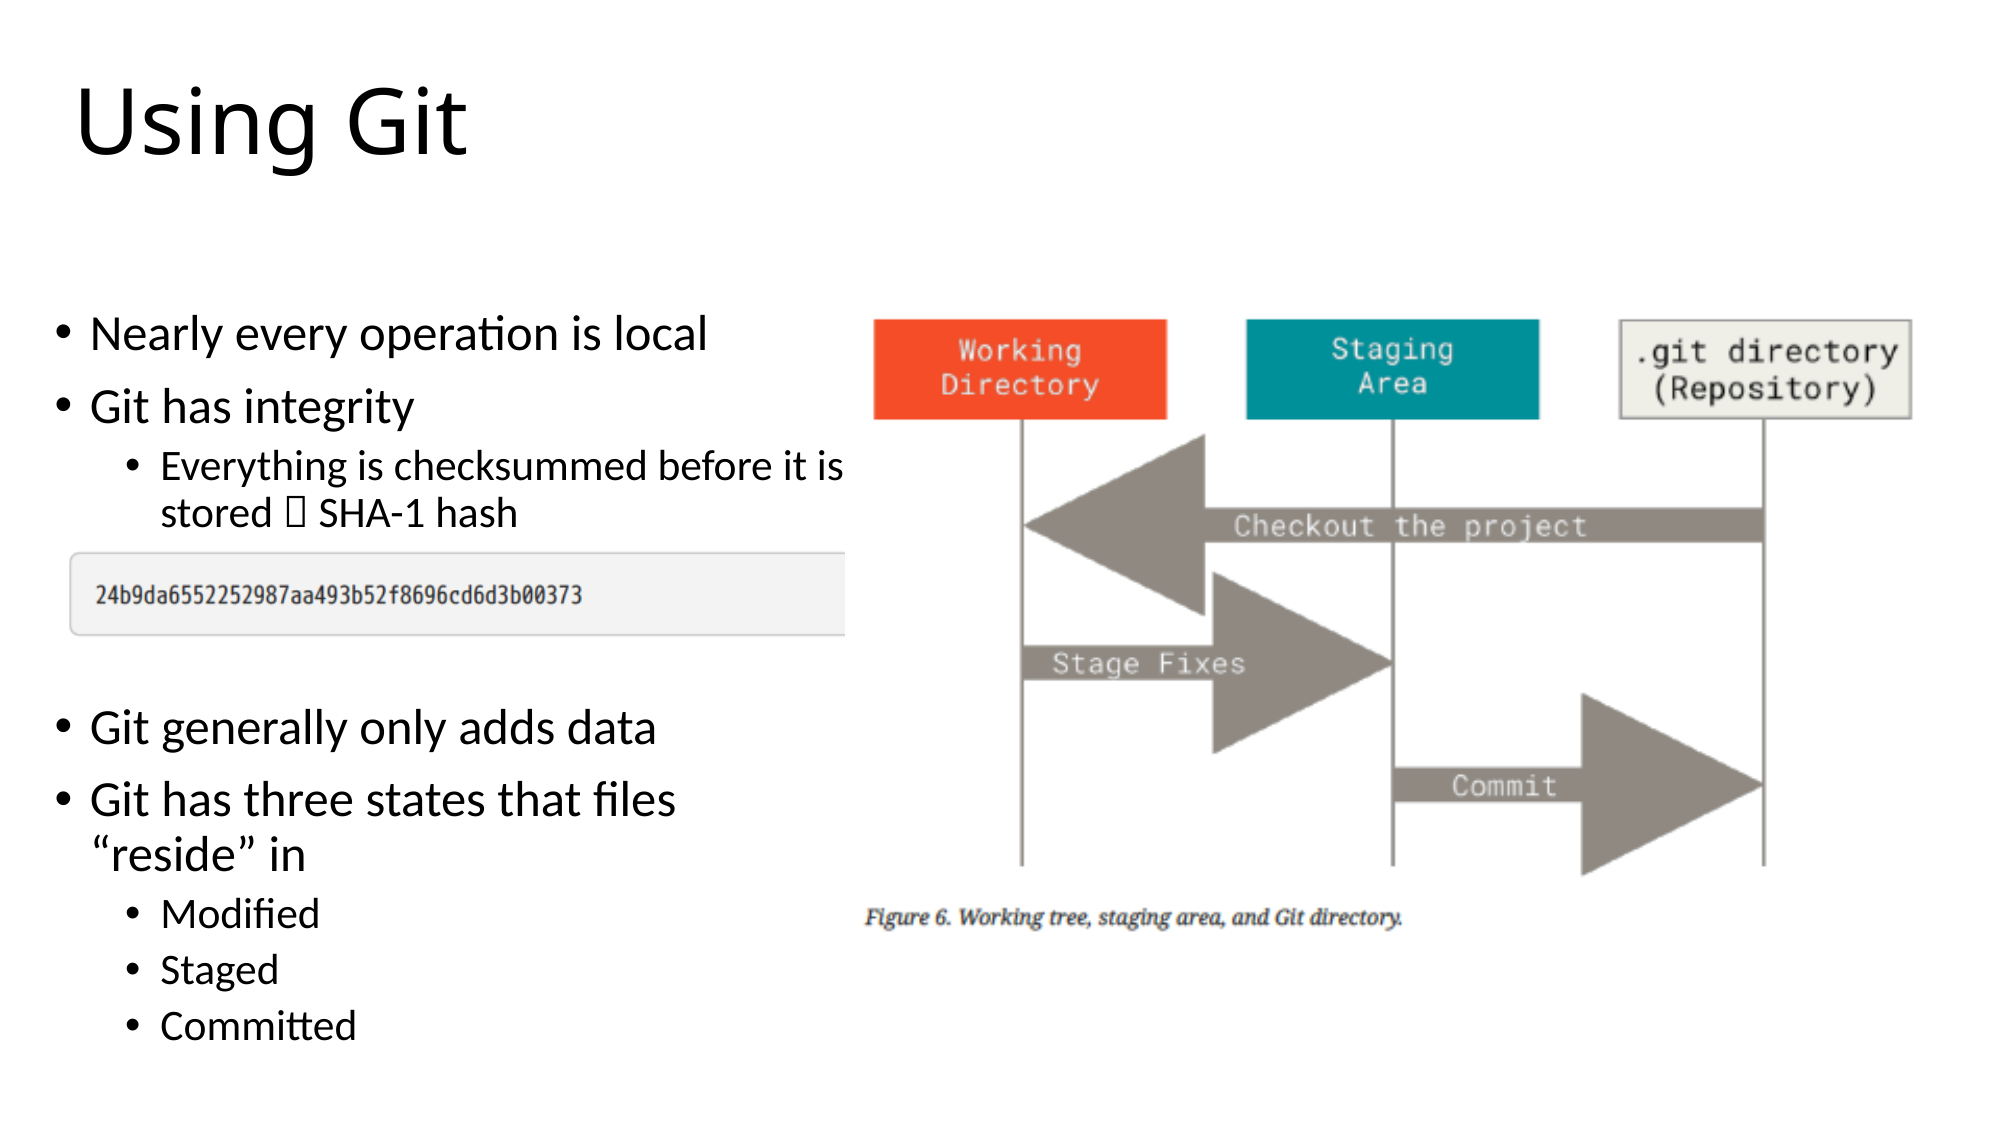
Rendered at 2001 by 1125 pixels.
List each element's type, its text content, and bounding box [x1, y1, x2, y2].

title Using Git [58, 16, 1784, 234]
list Nearly every operation is local Git has integrity Everything is checksummed before it is stored  SHA-1 hash Git generally only adds data Git has three states that files “reside” in Modified Staged Committed [39, 299, 866, 1066]
picture [58, 299, 1942, 942]
